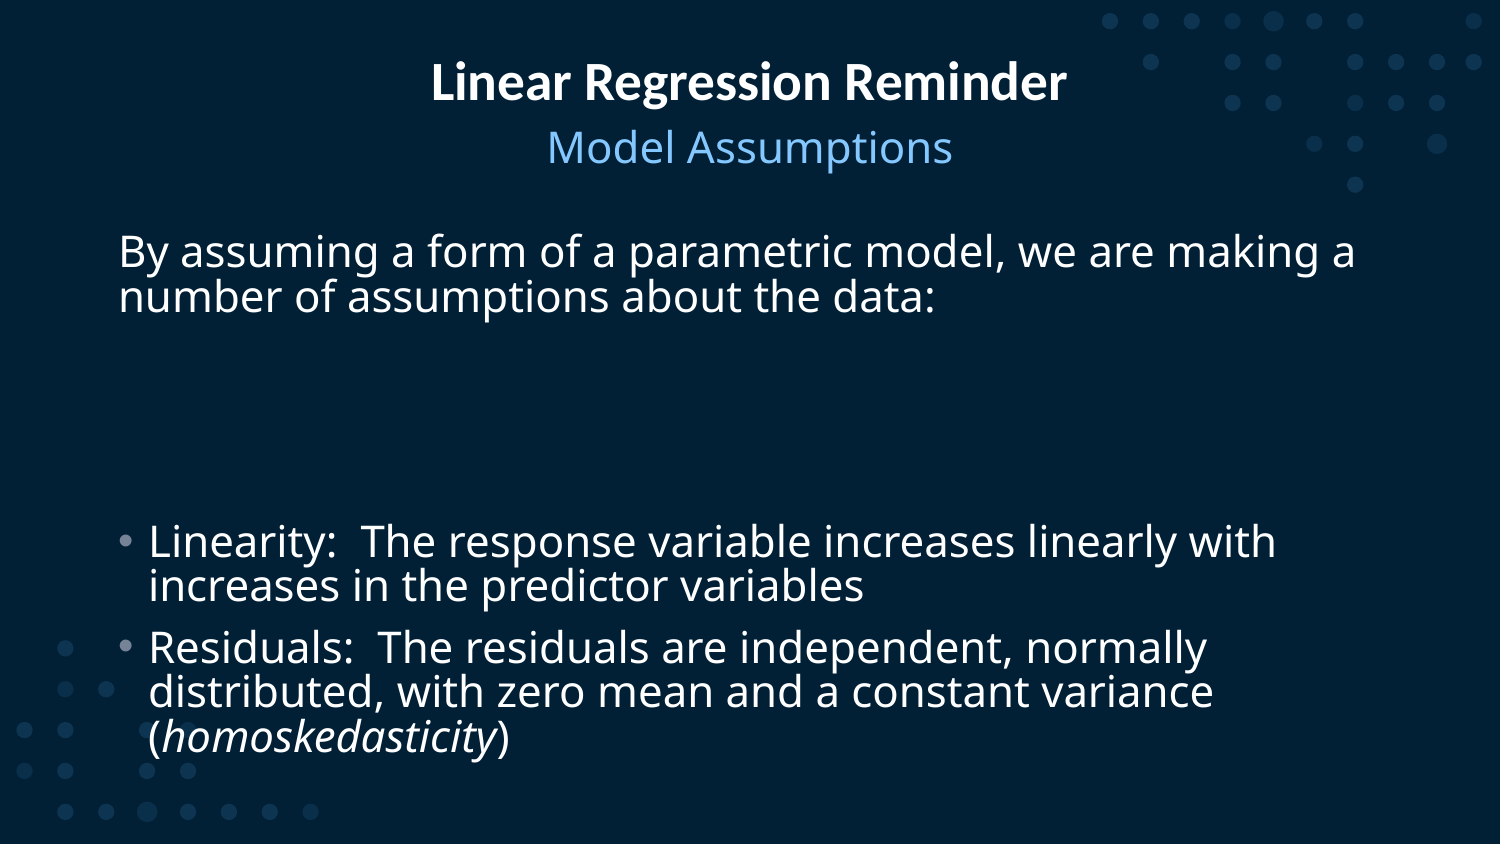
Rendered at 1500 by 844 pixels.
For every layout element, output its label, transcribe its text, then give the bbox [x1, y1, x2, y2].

title Linear Regression Reminder [103, 44, 1397, 120]
list Model Assumptions [103, 120, 1397, 196]
